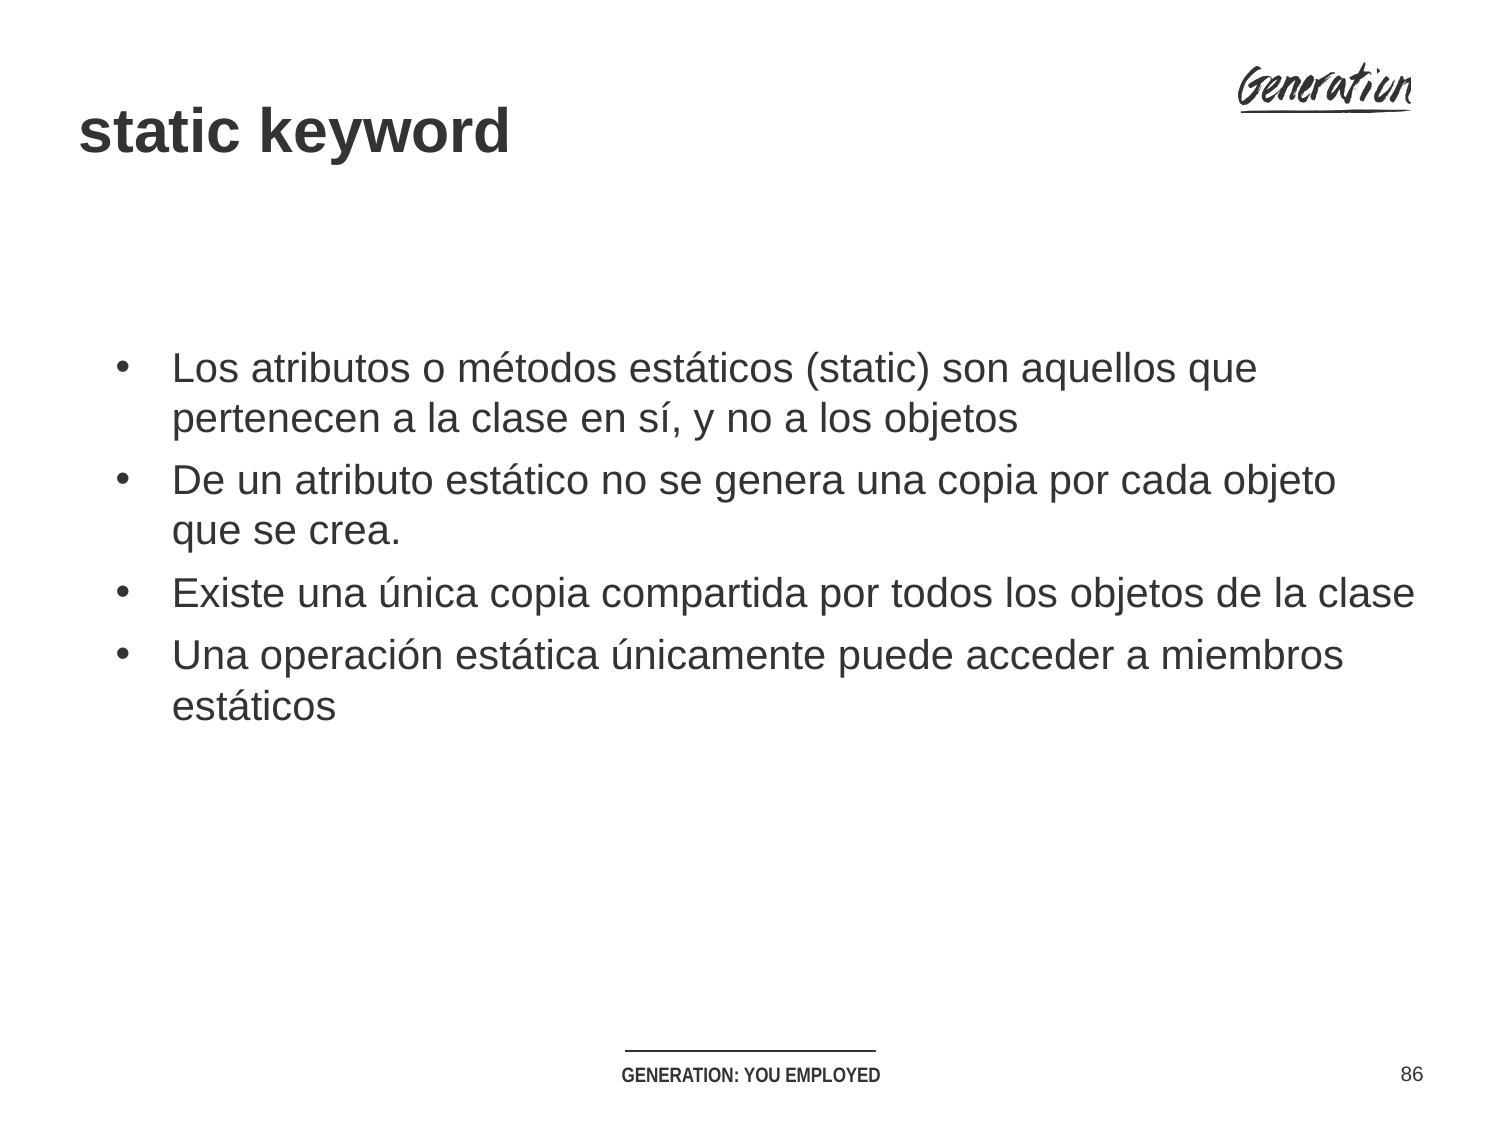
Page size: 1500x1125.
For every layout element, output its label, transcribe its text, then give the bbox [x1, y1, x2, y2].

picture [1238, 62, 1411, 113]
title static keyword [78, 82, 1392, 174]
list Los atributos o métodos estáticos (static) son aquellos que pertenecen a la clase en sí, y no a los objetos De un atributo estático no se genera una copia por cada objeto que se crea. Existe una única copia compartida por todos los objetos de la clase Una operación estática únicamente puede acceder a miembros estáticos [115, 340, 1419, 1125]
